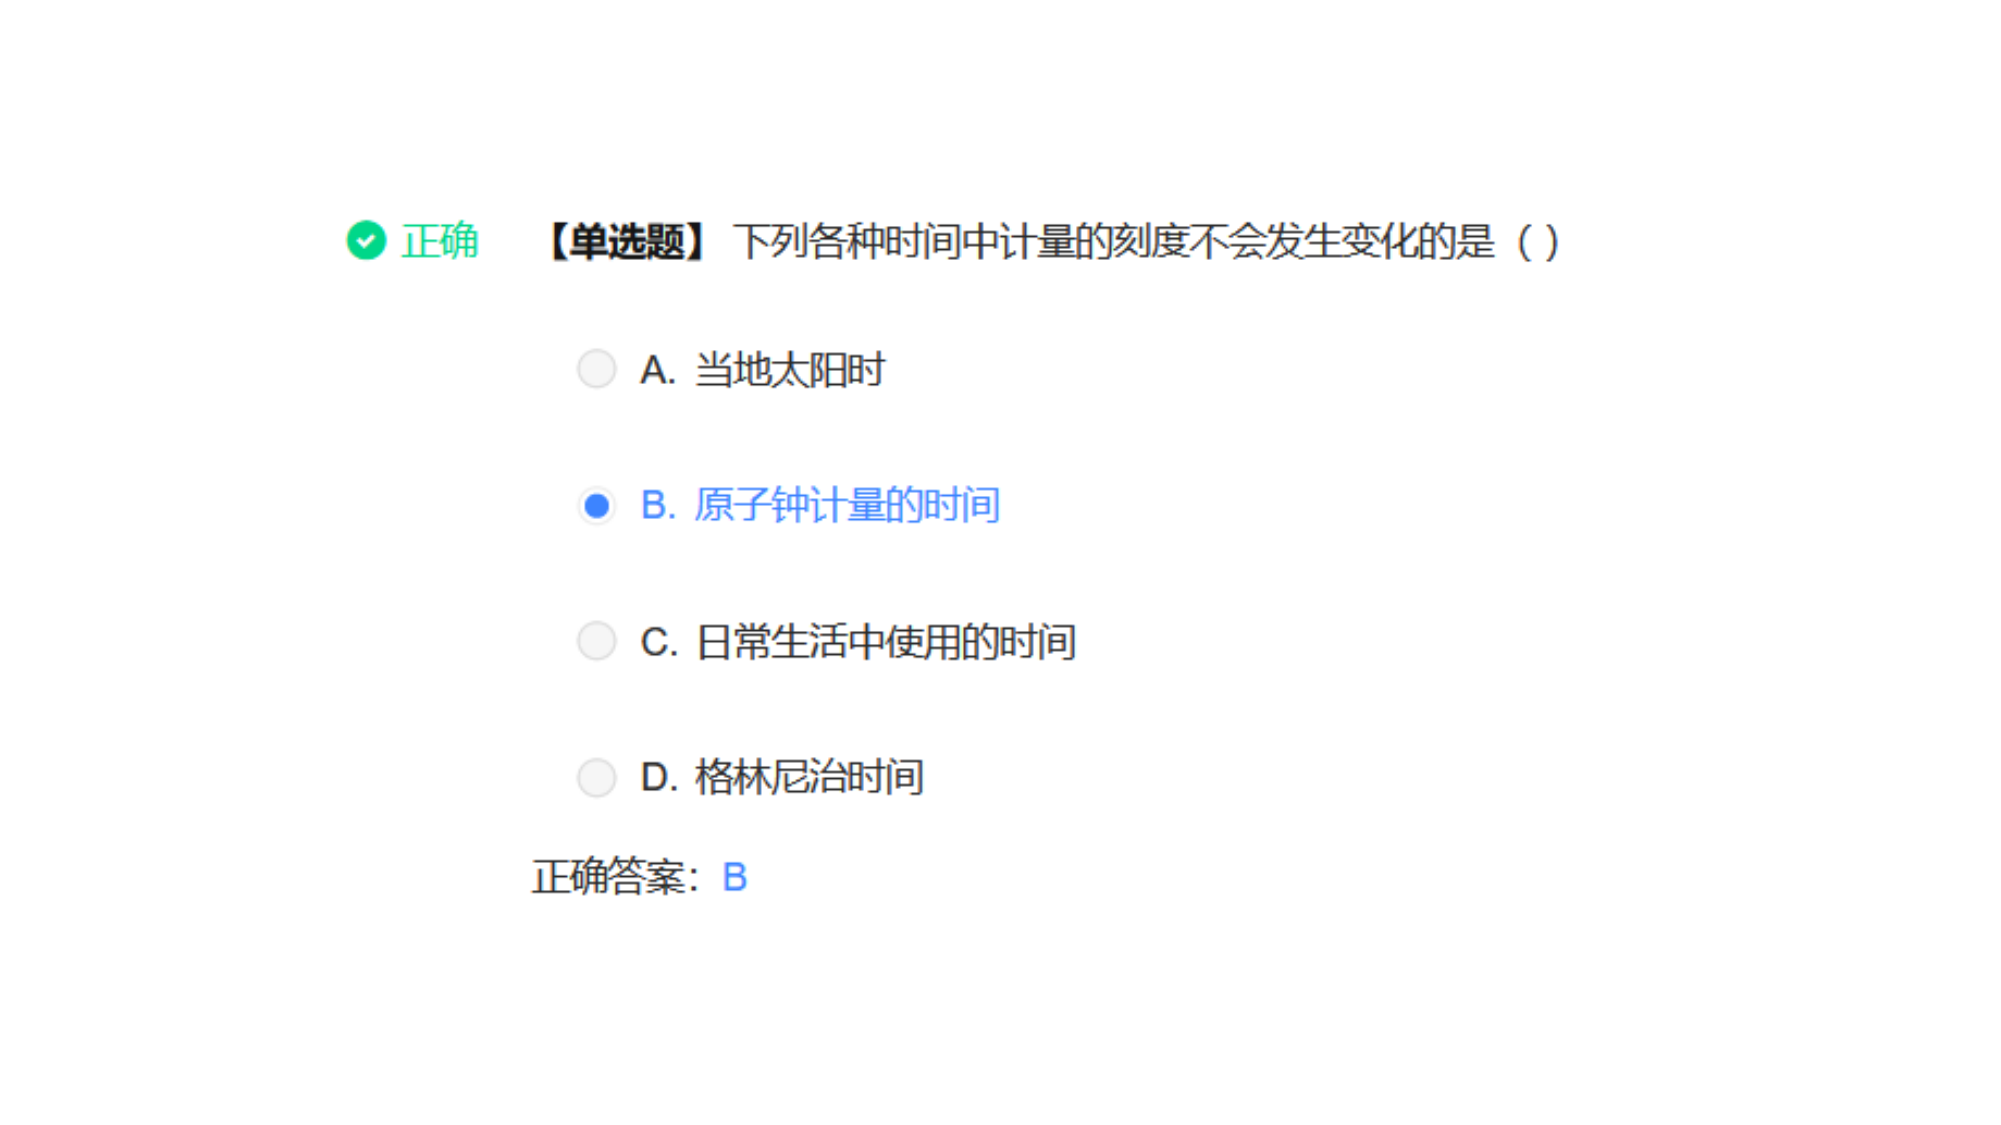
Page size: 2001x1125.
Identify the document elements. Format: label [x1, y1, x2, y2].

picture [320, 212, 1680, 913]
